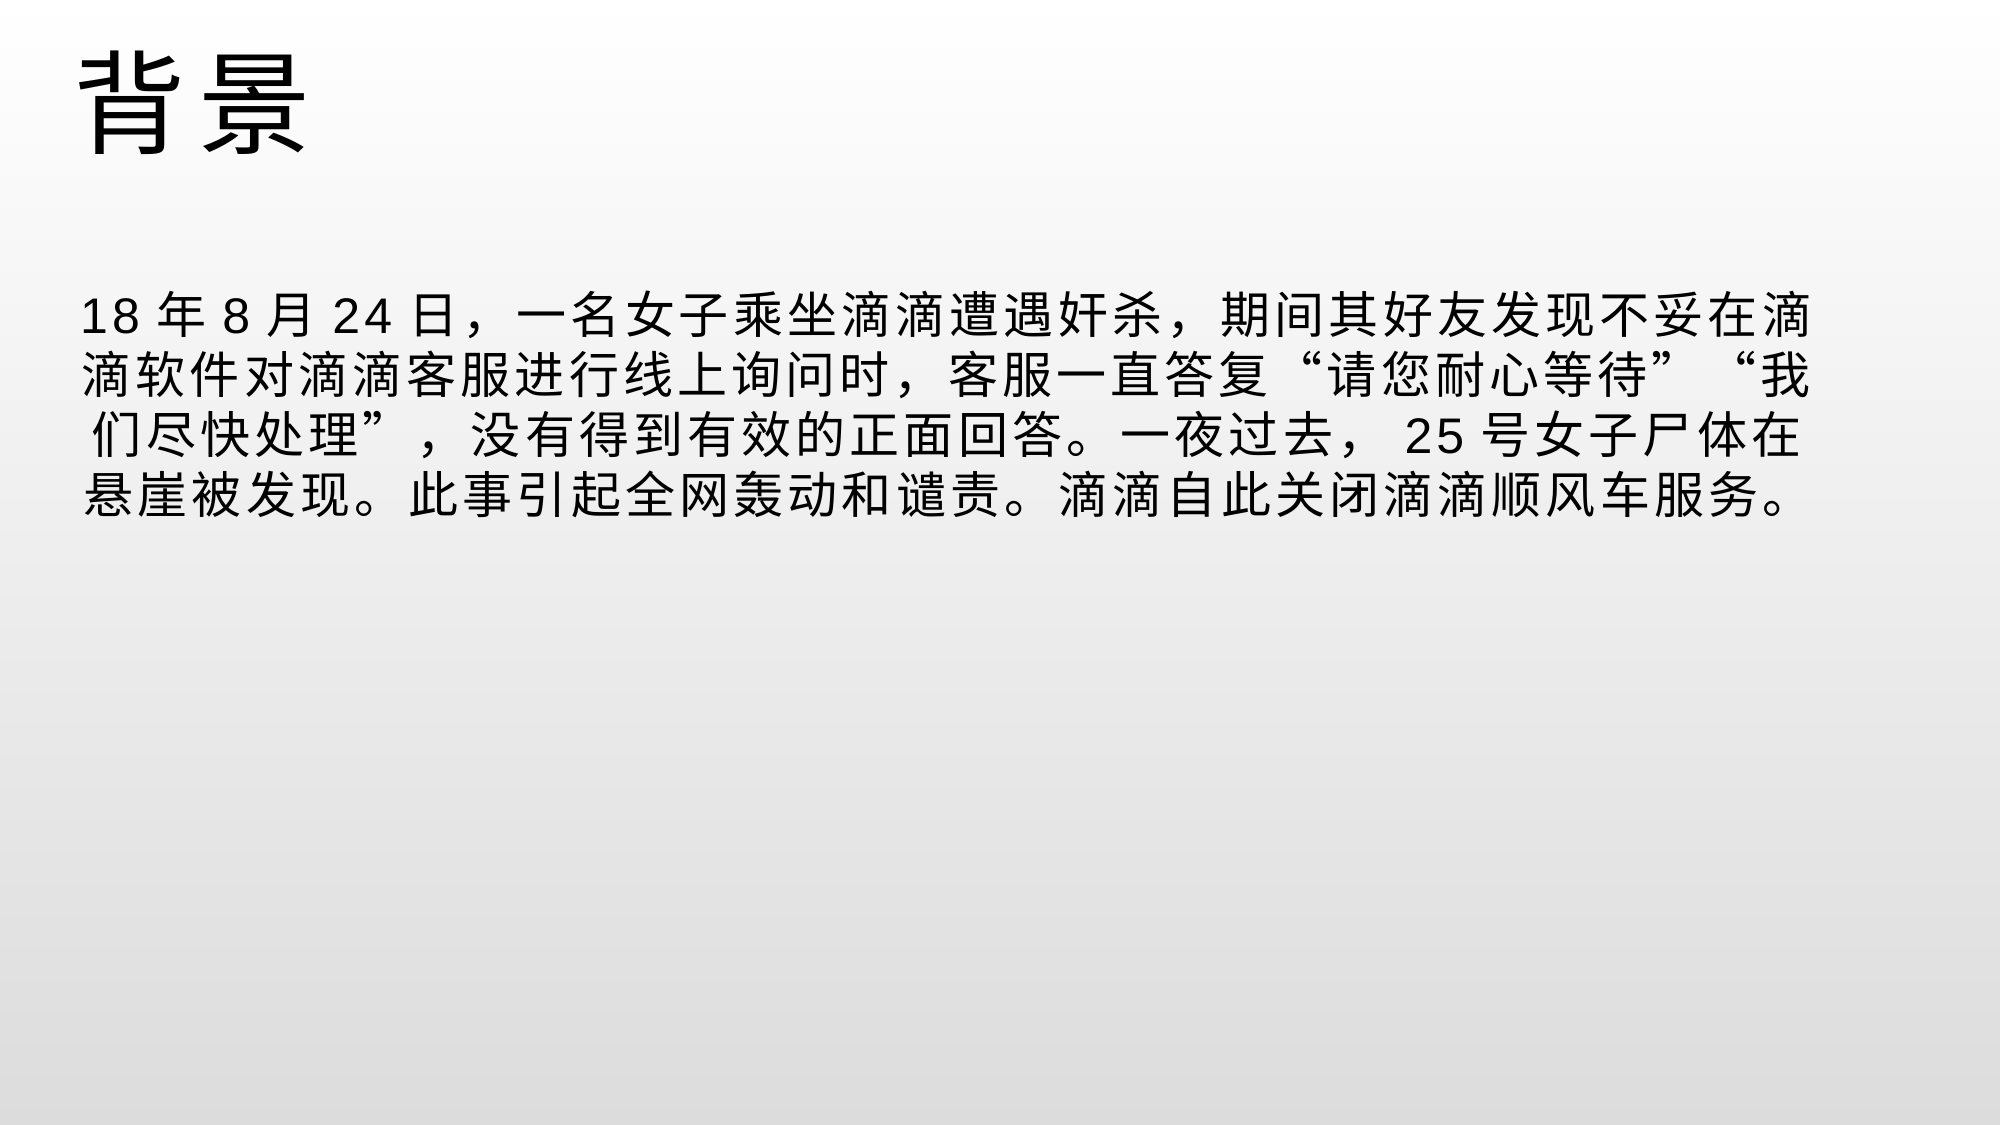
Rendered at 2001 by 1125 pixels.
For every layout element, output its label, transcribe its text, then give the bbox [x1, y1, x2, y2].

title 背景 [56, 26, 1837, 175]
subtitle 18年8月24日，一名女子乘坐滴滴遭遇奸杀，期间其好友发现不妥在滴滴软件对滴滴客服进行线上询问时，客服一直答复“请您耐心等待”“我们尽快处理”，没有得到有效的正面回答。一夜过去，25号女子尸体在悬崖被发现。此事引起全网轰动和谴责。滴滴自此关闭滴滴顺风车服务。 [56, 277, 1837, 434]
